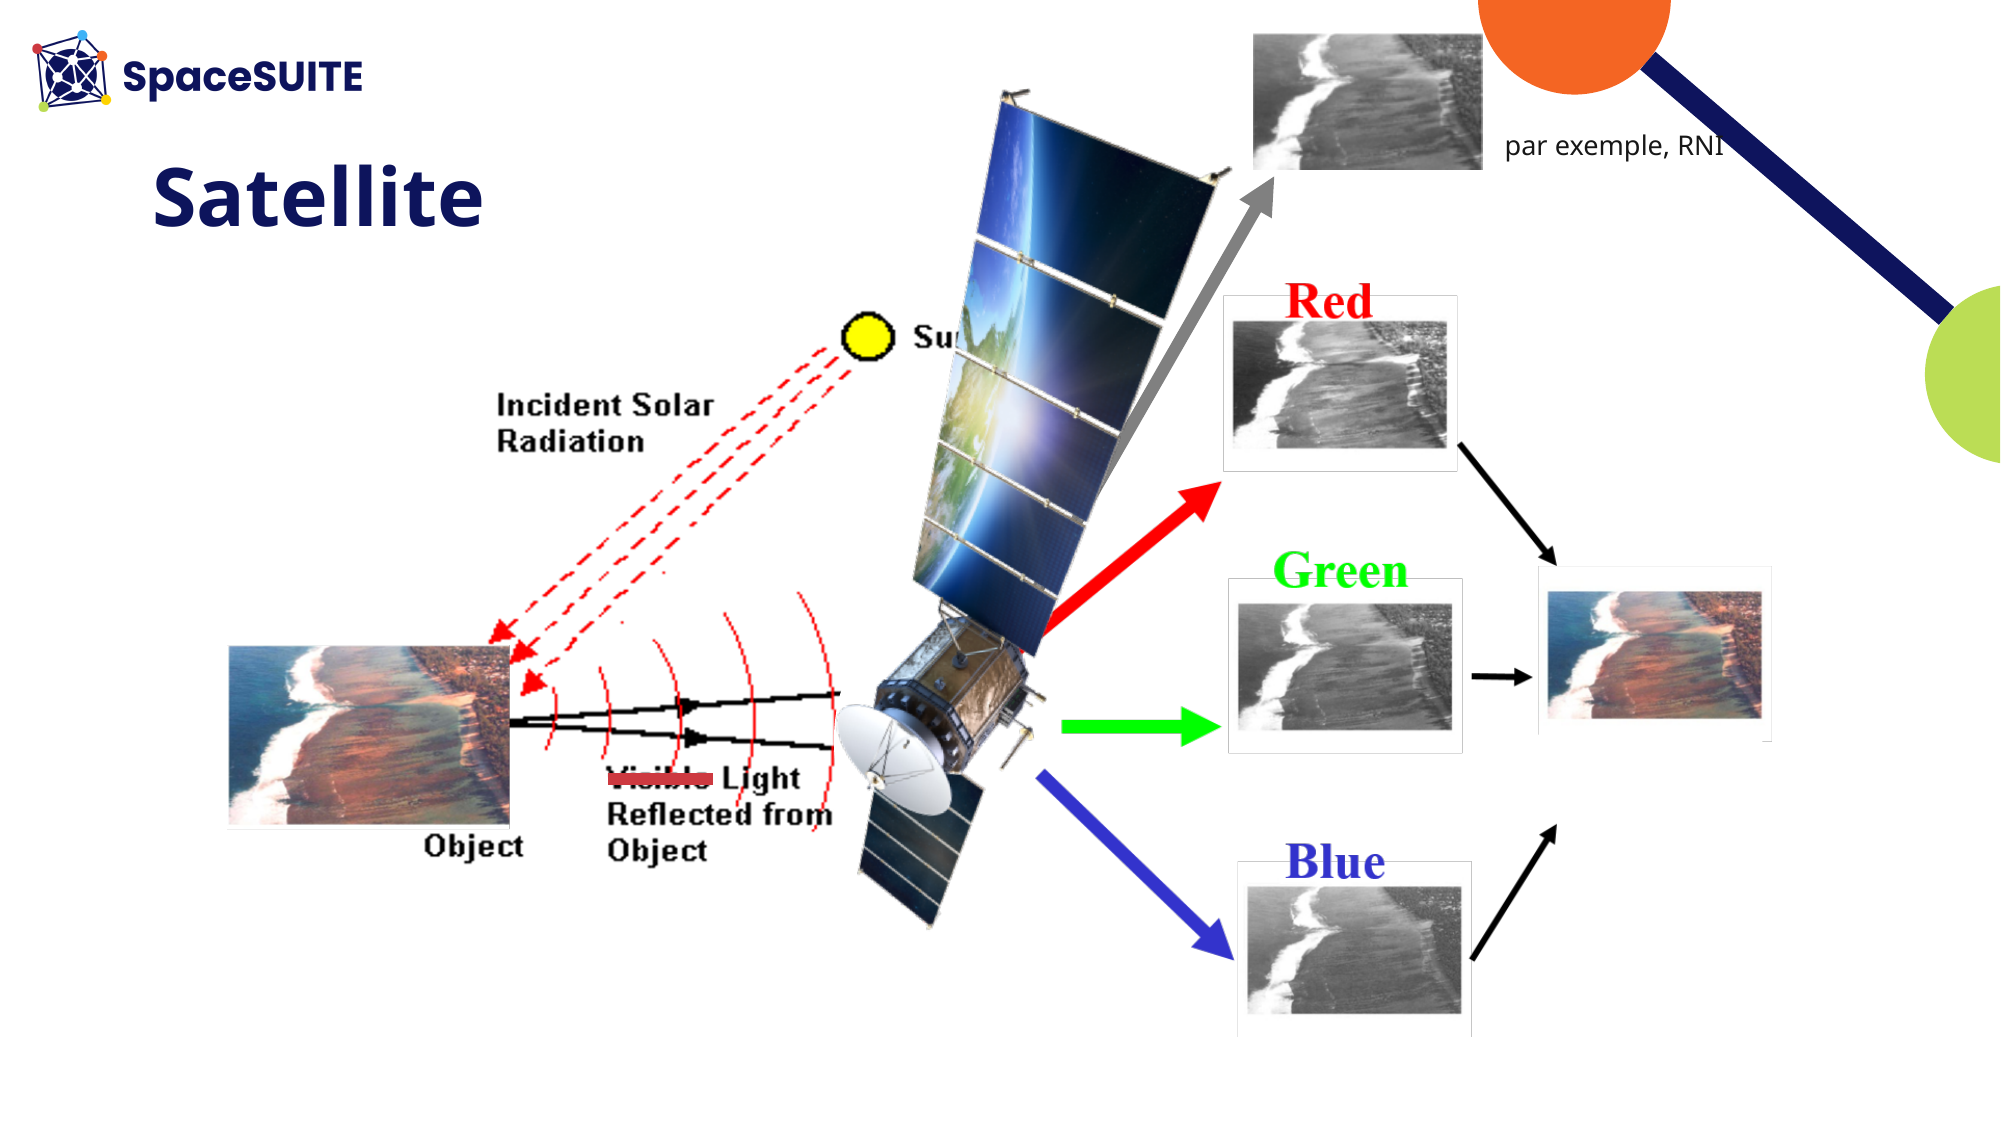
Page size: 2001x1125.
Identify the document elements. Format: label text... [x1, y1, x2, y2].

title Satellite [137, 138, 745, 251]
list par exemple, RNI [1489, 120, 1740, 177]
title Satellite [1252, 138, 1672, 250]
picture [32, 30, 362, 112]
picture [226, 32, 1774, 1038]
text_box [1017, 175, 1275, 244]
